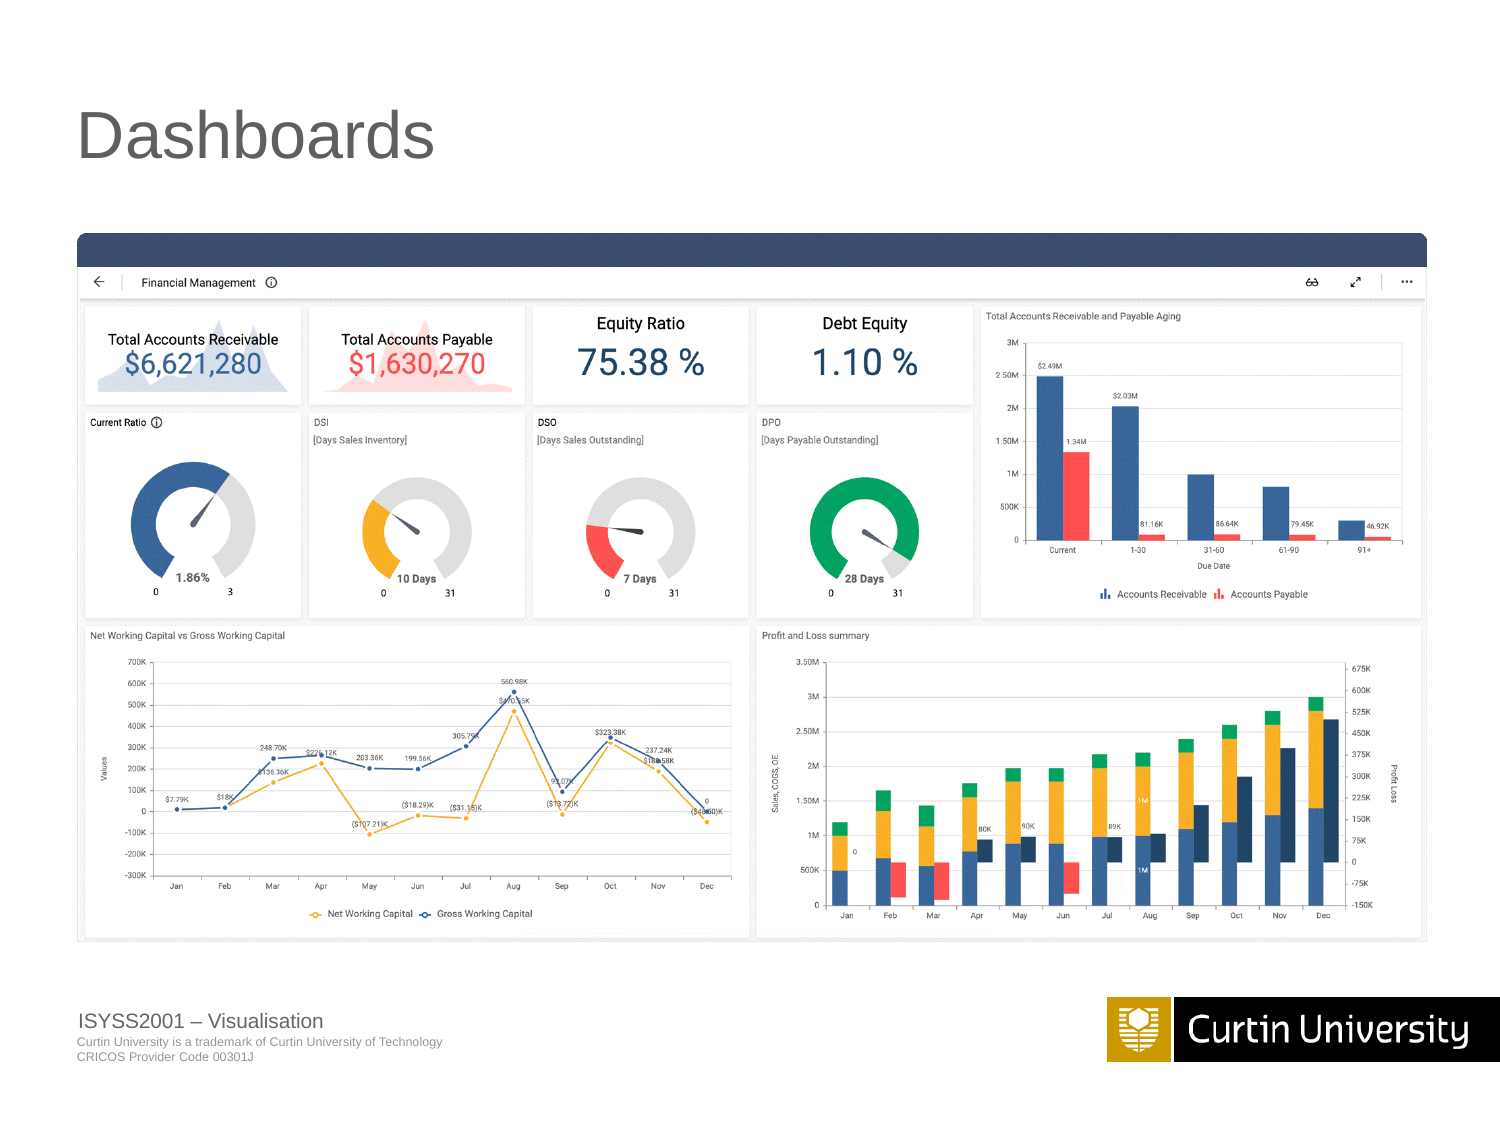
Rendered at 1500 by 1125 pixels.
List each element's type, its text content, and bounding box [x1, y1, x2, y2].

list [76, 233, 1427, 943]
title Dashboards [76, 91, 1424, 231]
picture [0, 0, 1500, 1125]
